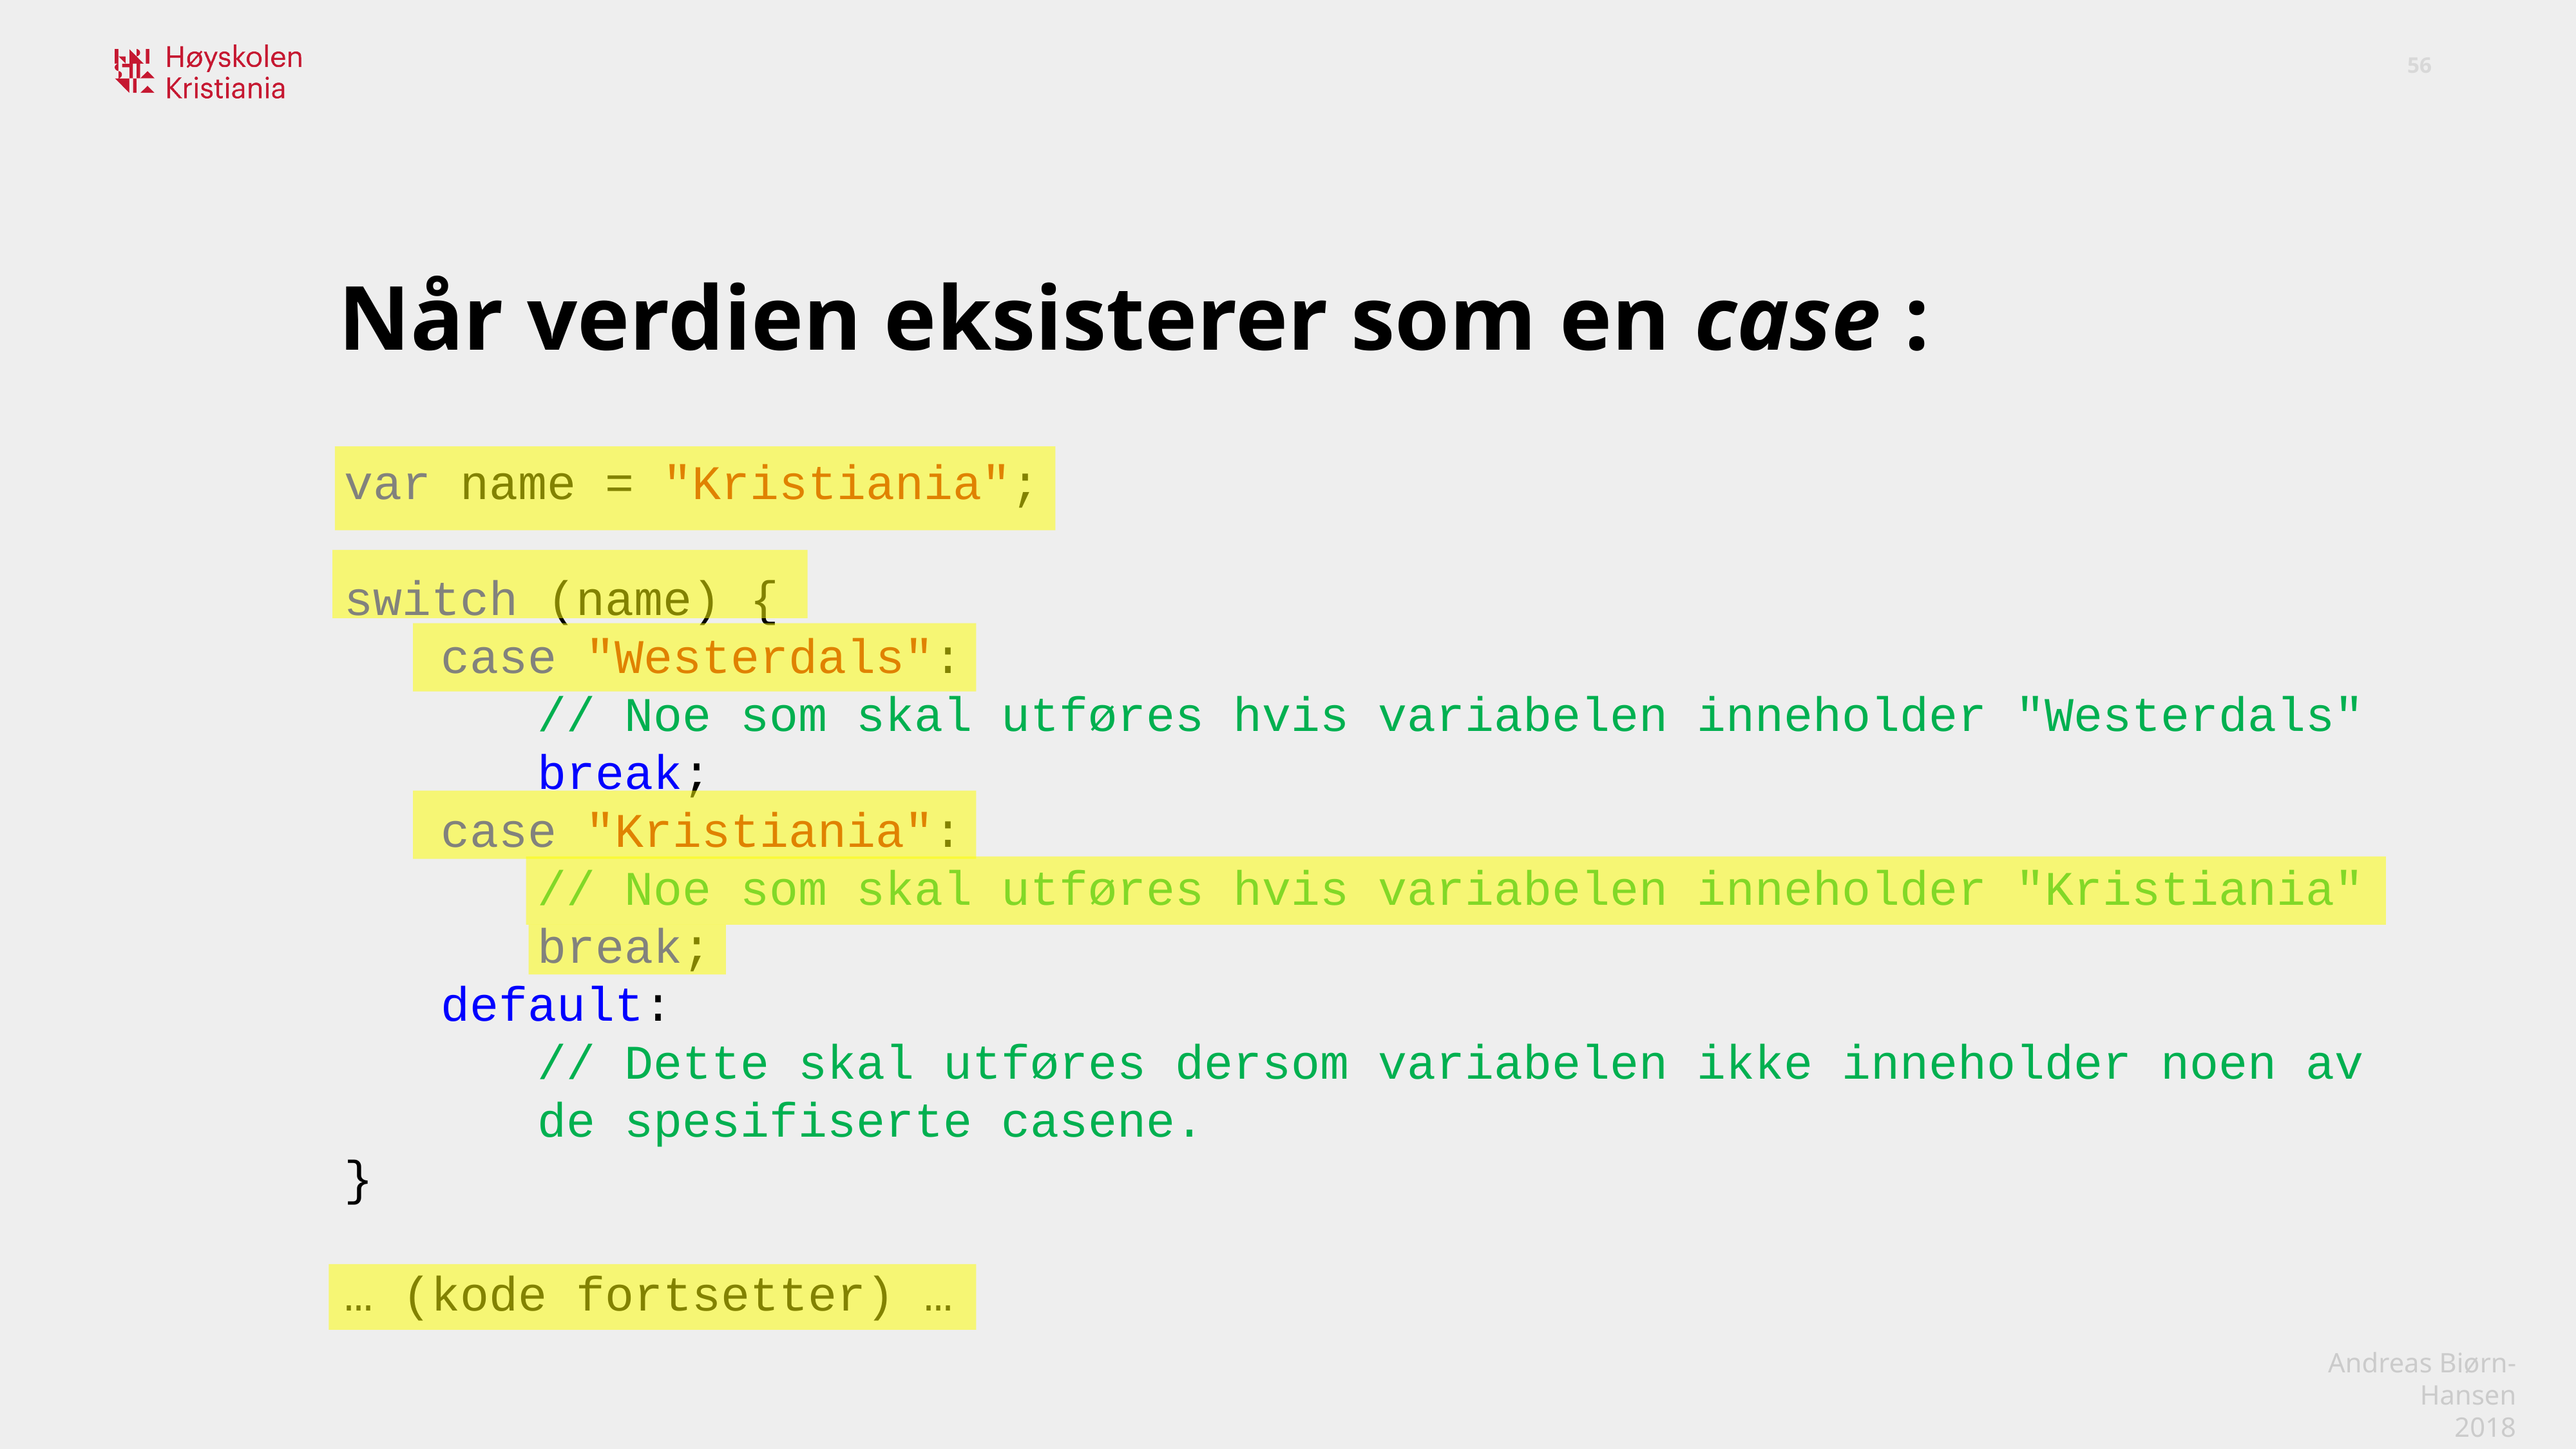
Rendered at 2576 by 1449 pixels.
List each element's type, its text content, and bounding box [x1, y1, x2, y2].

text_box [412, 621, 977, 693]
text_box var name = "Kristiania"; switch (name) { case "Westerdals": // Noe som skal utføres hvis variabelen inneholder "Westerdals" break; case "Kristiania": // Noe som skal utføres hvis variabelen inneholder "Kristiania" break; default: // Dette skal utføres dersom variabelen ikke inneholder noen av de spesifiserte casene. } … (kode fortsetter) … [335, 446, 2428, 1383]
text_box [525, 855, 2387, 926]
text_box [334, 445, 1056, 531]
text_box [331, 549, 809, 620]
text_box [327, 1263, 977, 1331]
text_box [528, 923, 727, 976]
picture [160, 35, 314, 135]
text_box Når verdien eksisterer som en case : [329, 256, 2180, 440]
picture [115, 49, 157, 95]
text_box [412, 789, 977, 860]
